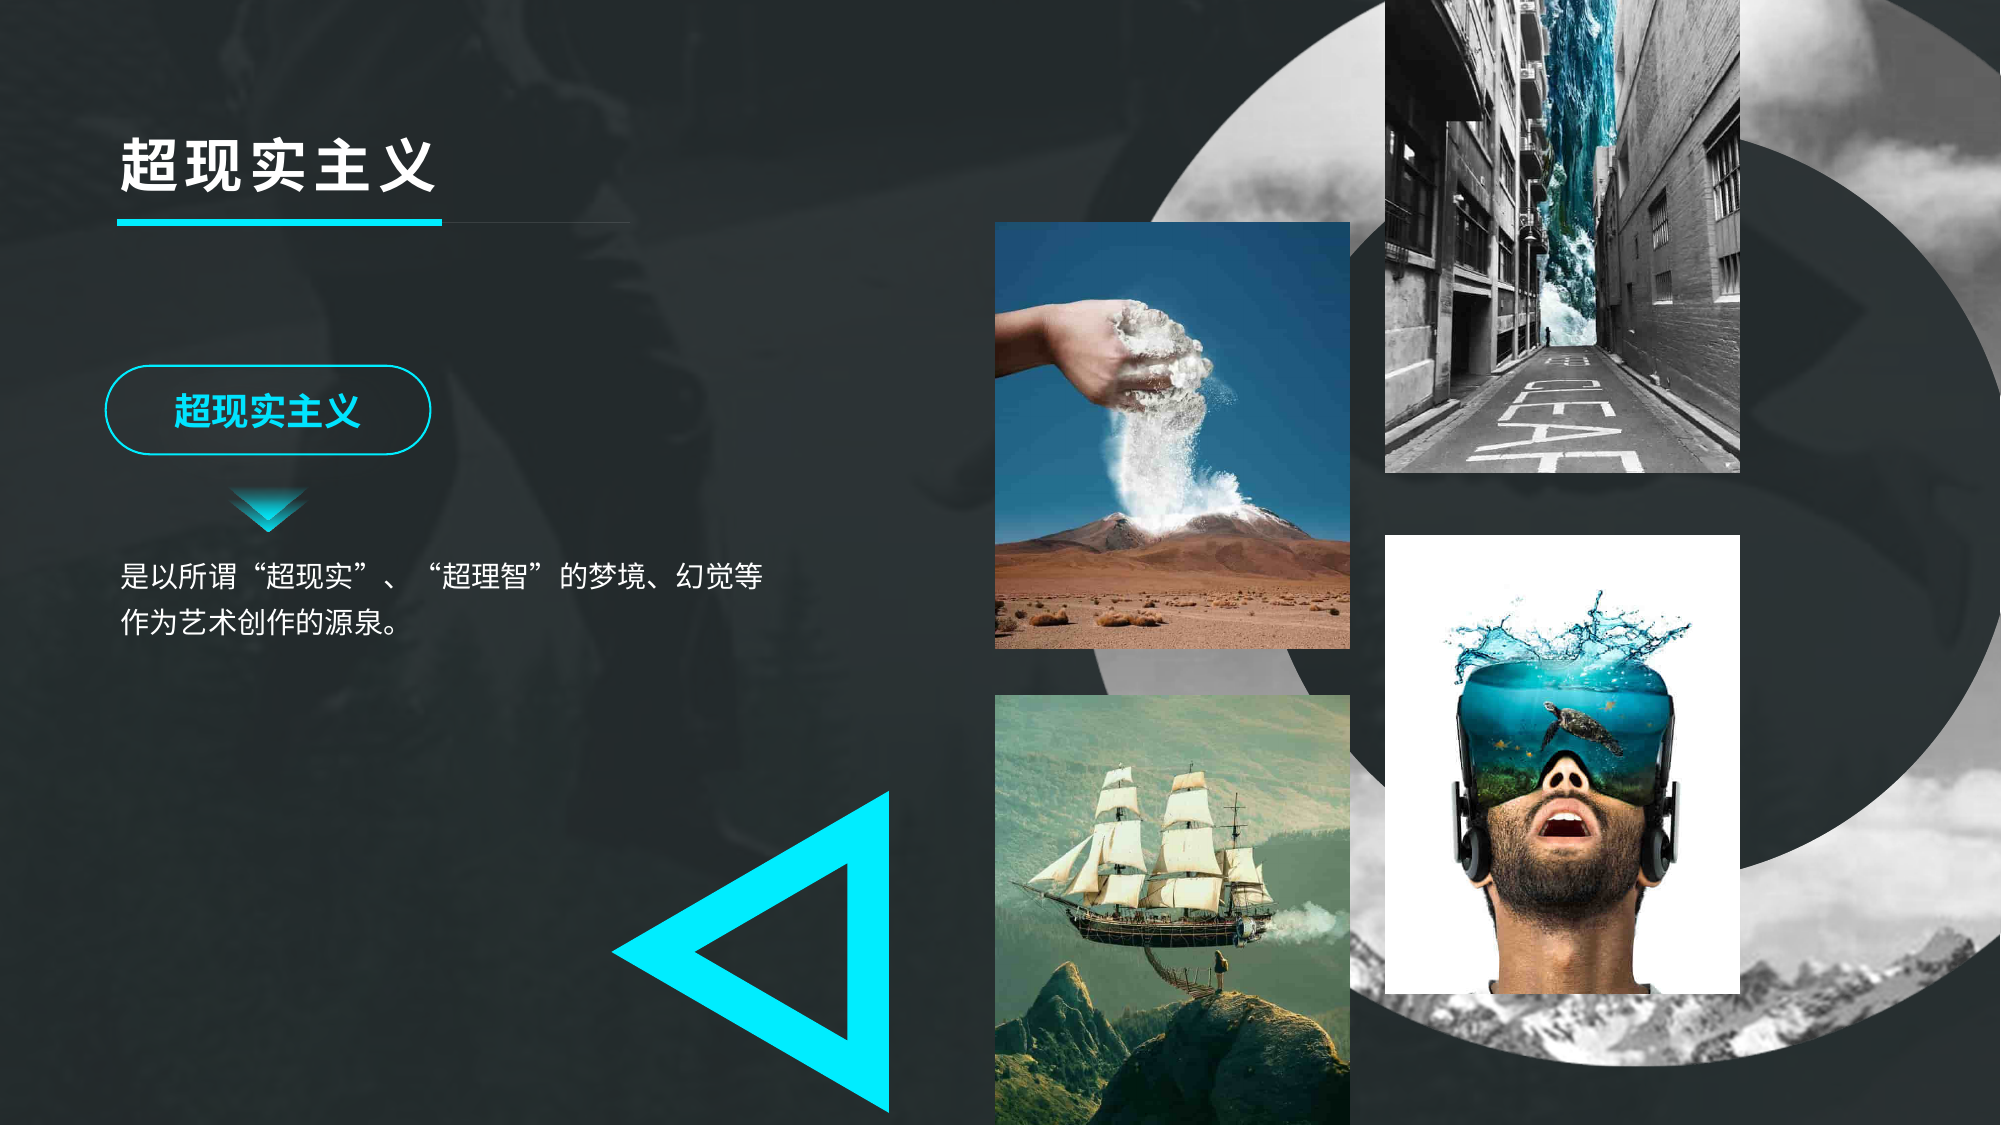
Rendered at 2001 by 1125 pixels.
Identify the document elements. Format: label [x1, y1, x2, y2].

picture [0, 0, 2001, 1125]
text_box [217, 478, 319, 532]
text_box [995, 222, 1350, 1125]
text_box [1385, 0, 1740, 994]
